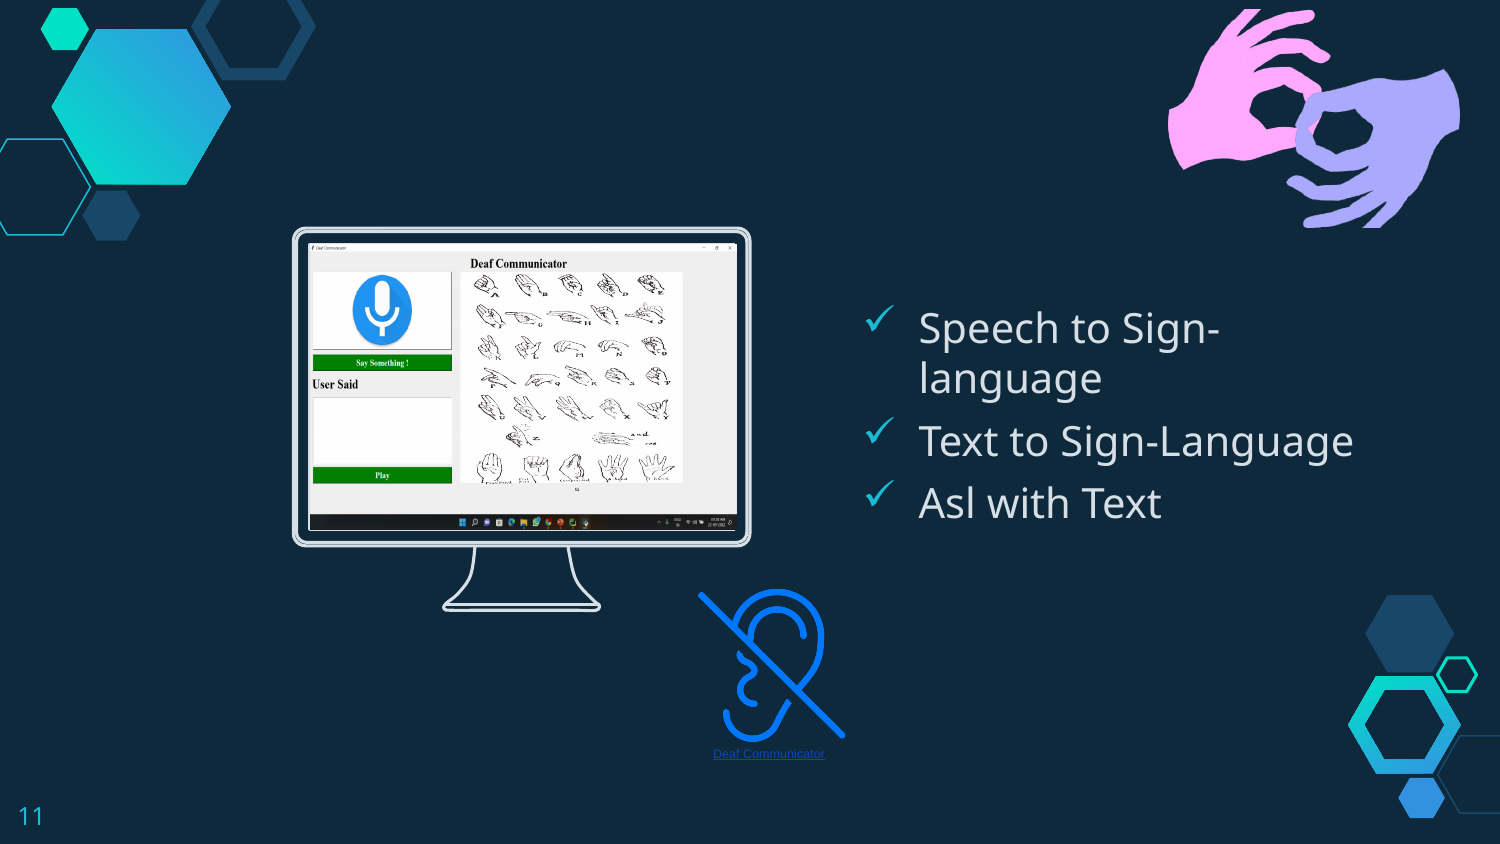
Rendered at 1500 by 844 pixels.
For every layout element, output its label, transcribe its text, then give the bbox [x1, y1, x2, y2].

picture [1168, 9, 1461, 228]
text_box Speech to Sign-language Text to Sign-Language Asl with Text [847, 287, 1384, 476]
slide_number 11 [2, 785, 93, 844]
text_box Deaf Communicator [698, 738, 996, 769]
picture [684, 577, 861, 755]
picture [310, 243, 737, 530]
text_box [293, 227, 751, 611]
